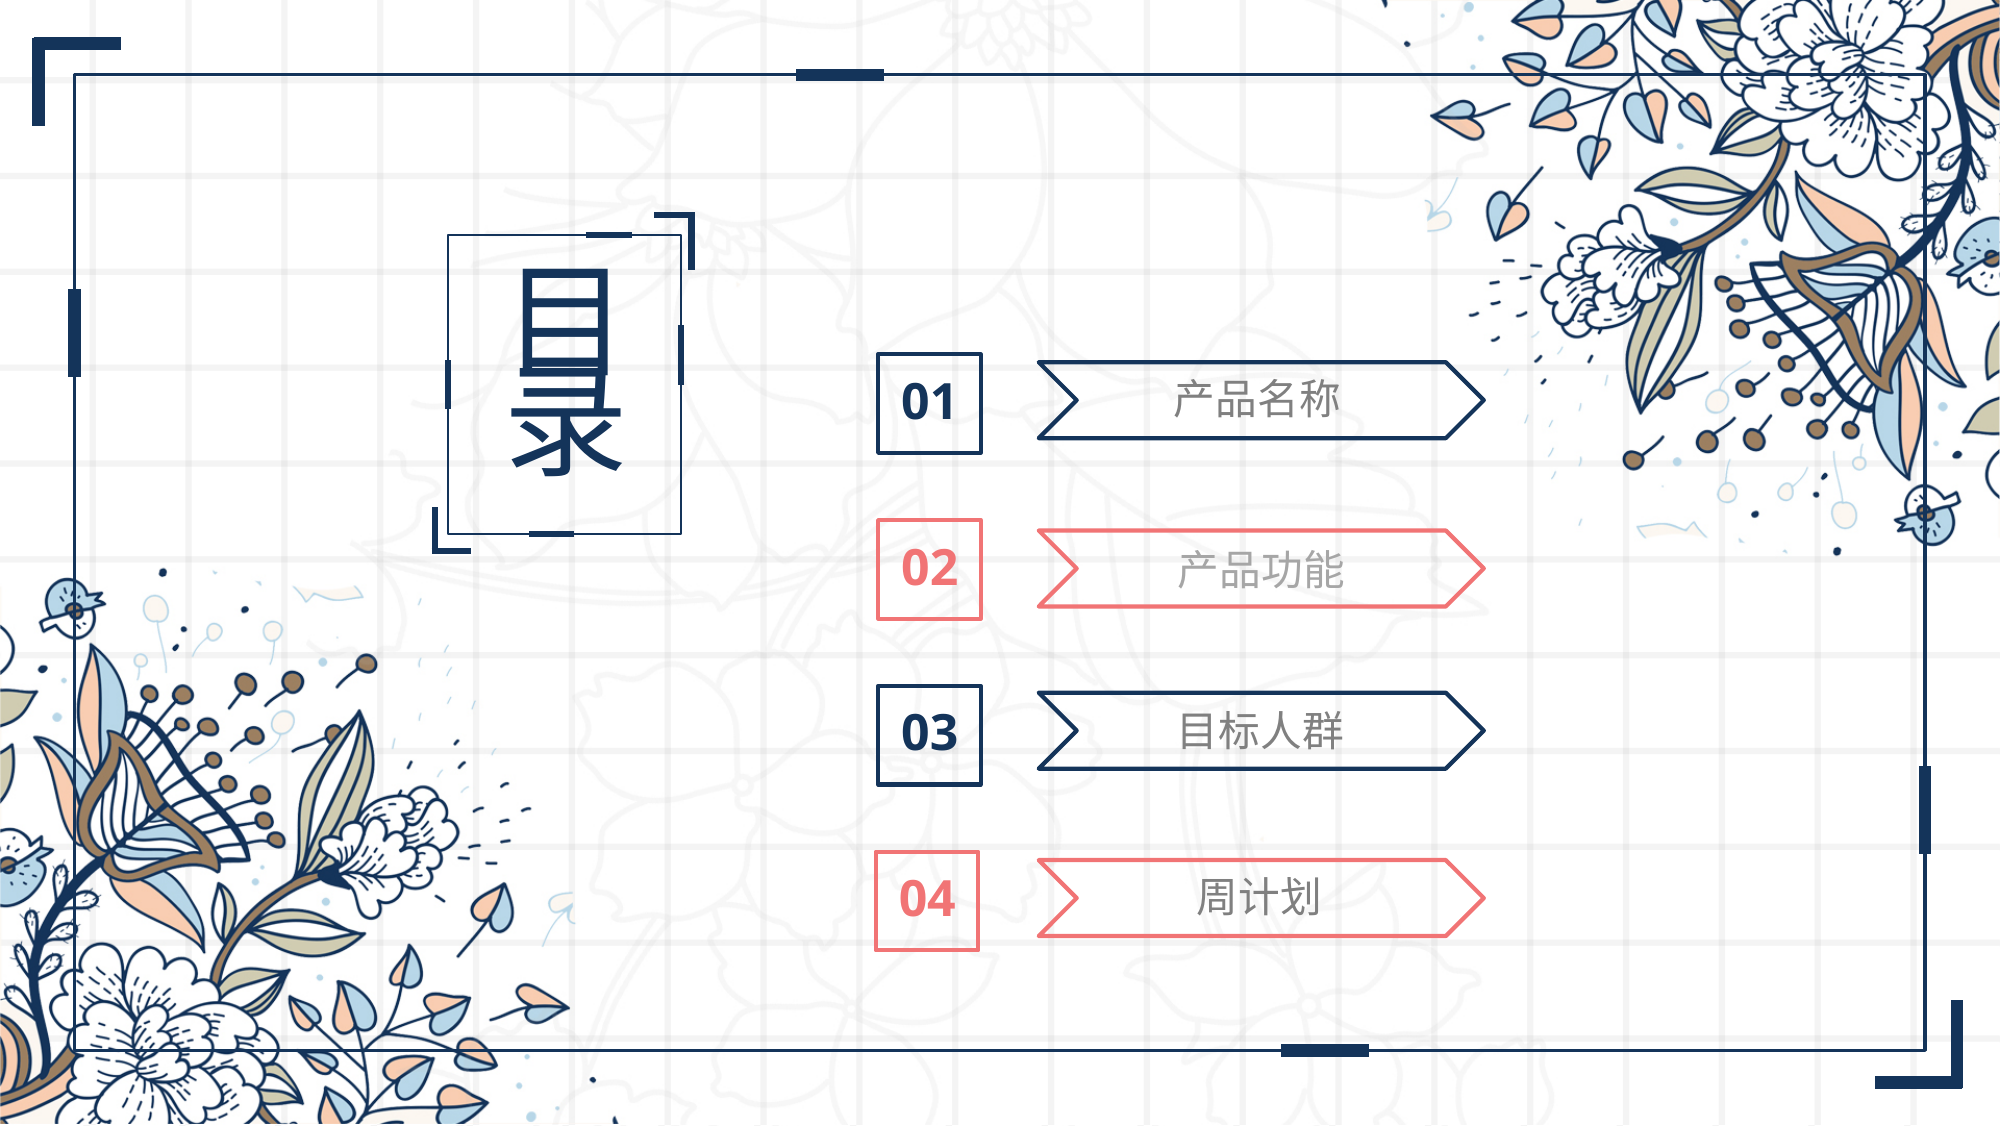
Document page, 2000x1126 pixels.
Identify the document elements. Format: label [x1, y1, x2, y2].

text_box [33, 37, 122, 127]
text_box [1874, 999, 1963, 1088]
picture [0, 0, 2000, 1126]
text_box [877, 685, 981, 785]
text_box [877, 519, 981, 619]
text_box [1038, 361, 1485, 937]
text_box [875, 851, 979, 951]
text_box [877, 354, 981, 453]
text_box [392, 251, 734, 515]
